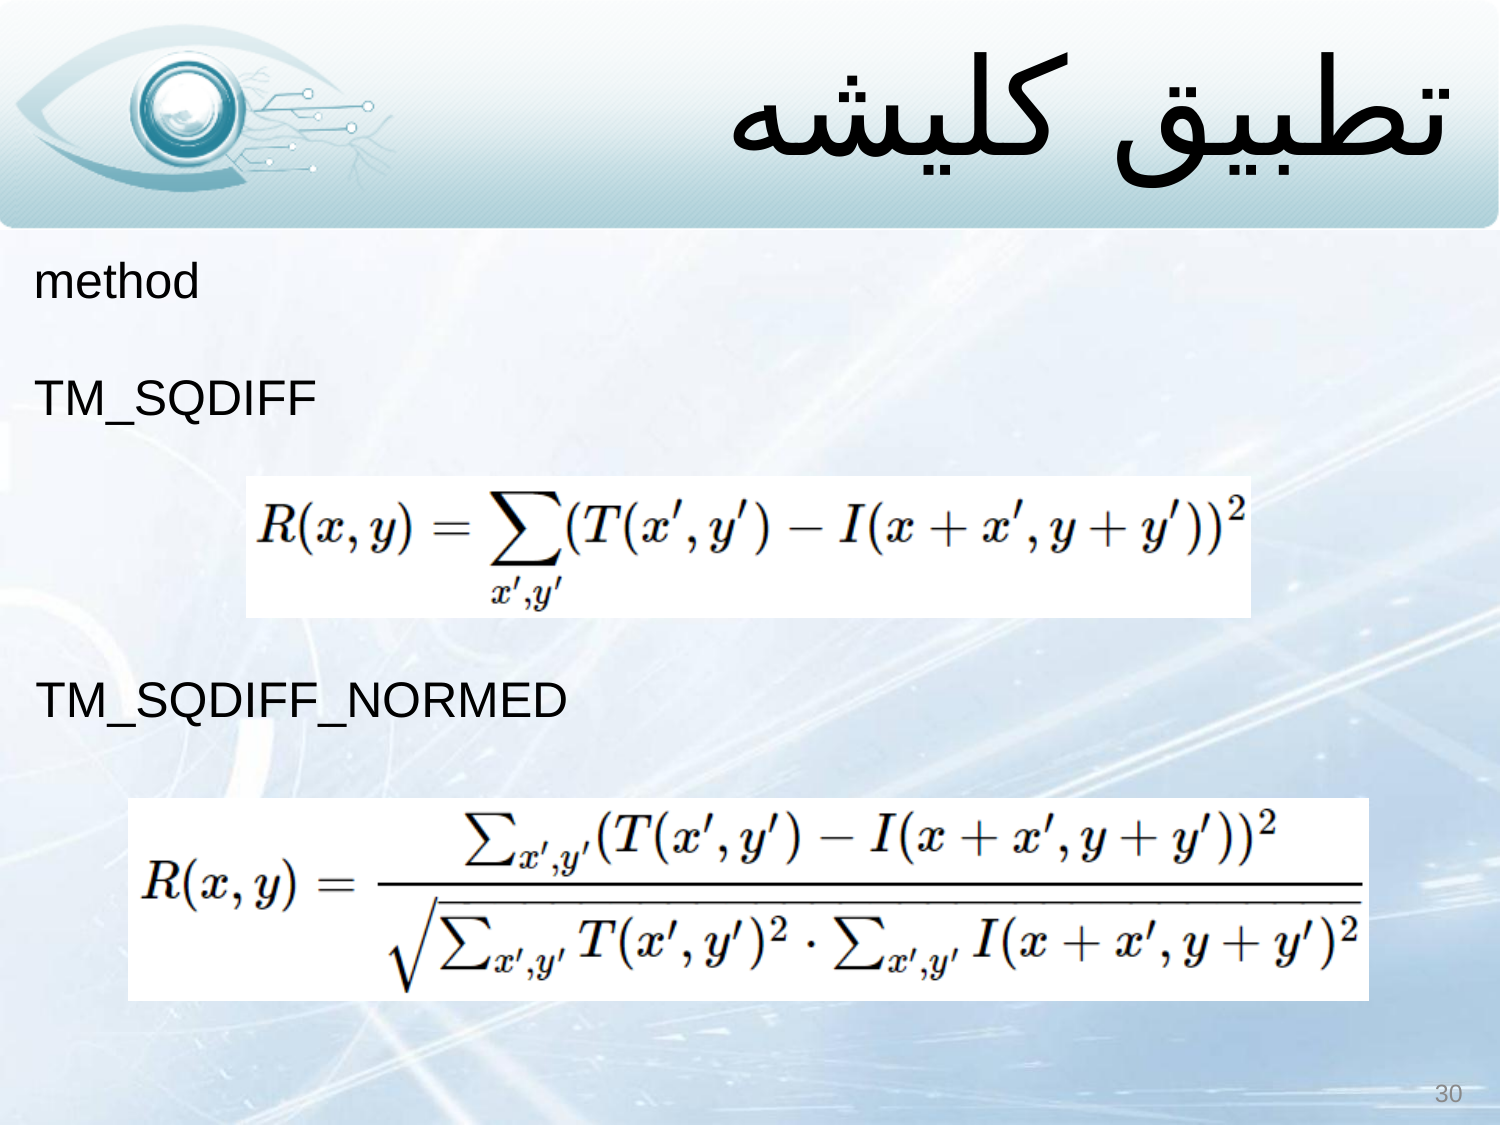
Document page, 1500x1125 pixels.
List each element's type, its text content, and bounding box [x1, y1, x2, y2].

title تطبیق کلیشه [0, 7, 1500, 195]
text_box method [18, 241, 216, 316]
text_box TM_SQDIFF [19, 358, 333, 433]
slide_number 30 [1127, 1062, 1478, 1123]
picture [0, 230, 1500, 1125]
text_box TM_SQDIFF_NORMED [20, 660, 584, 736]
